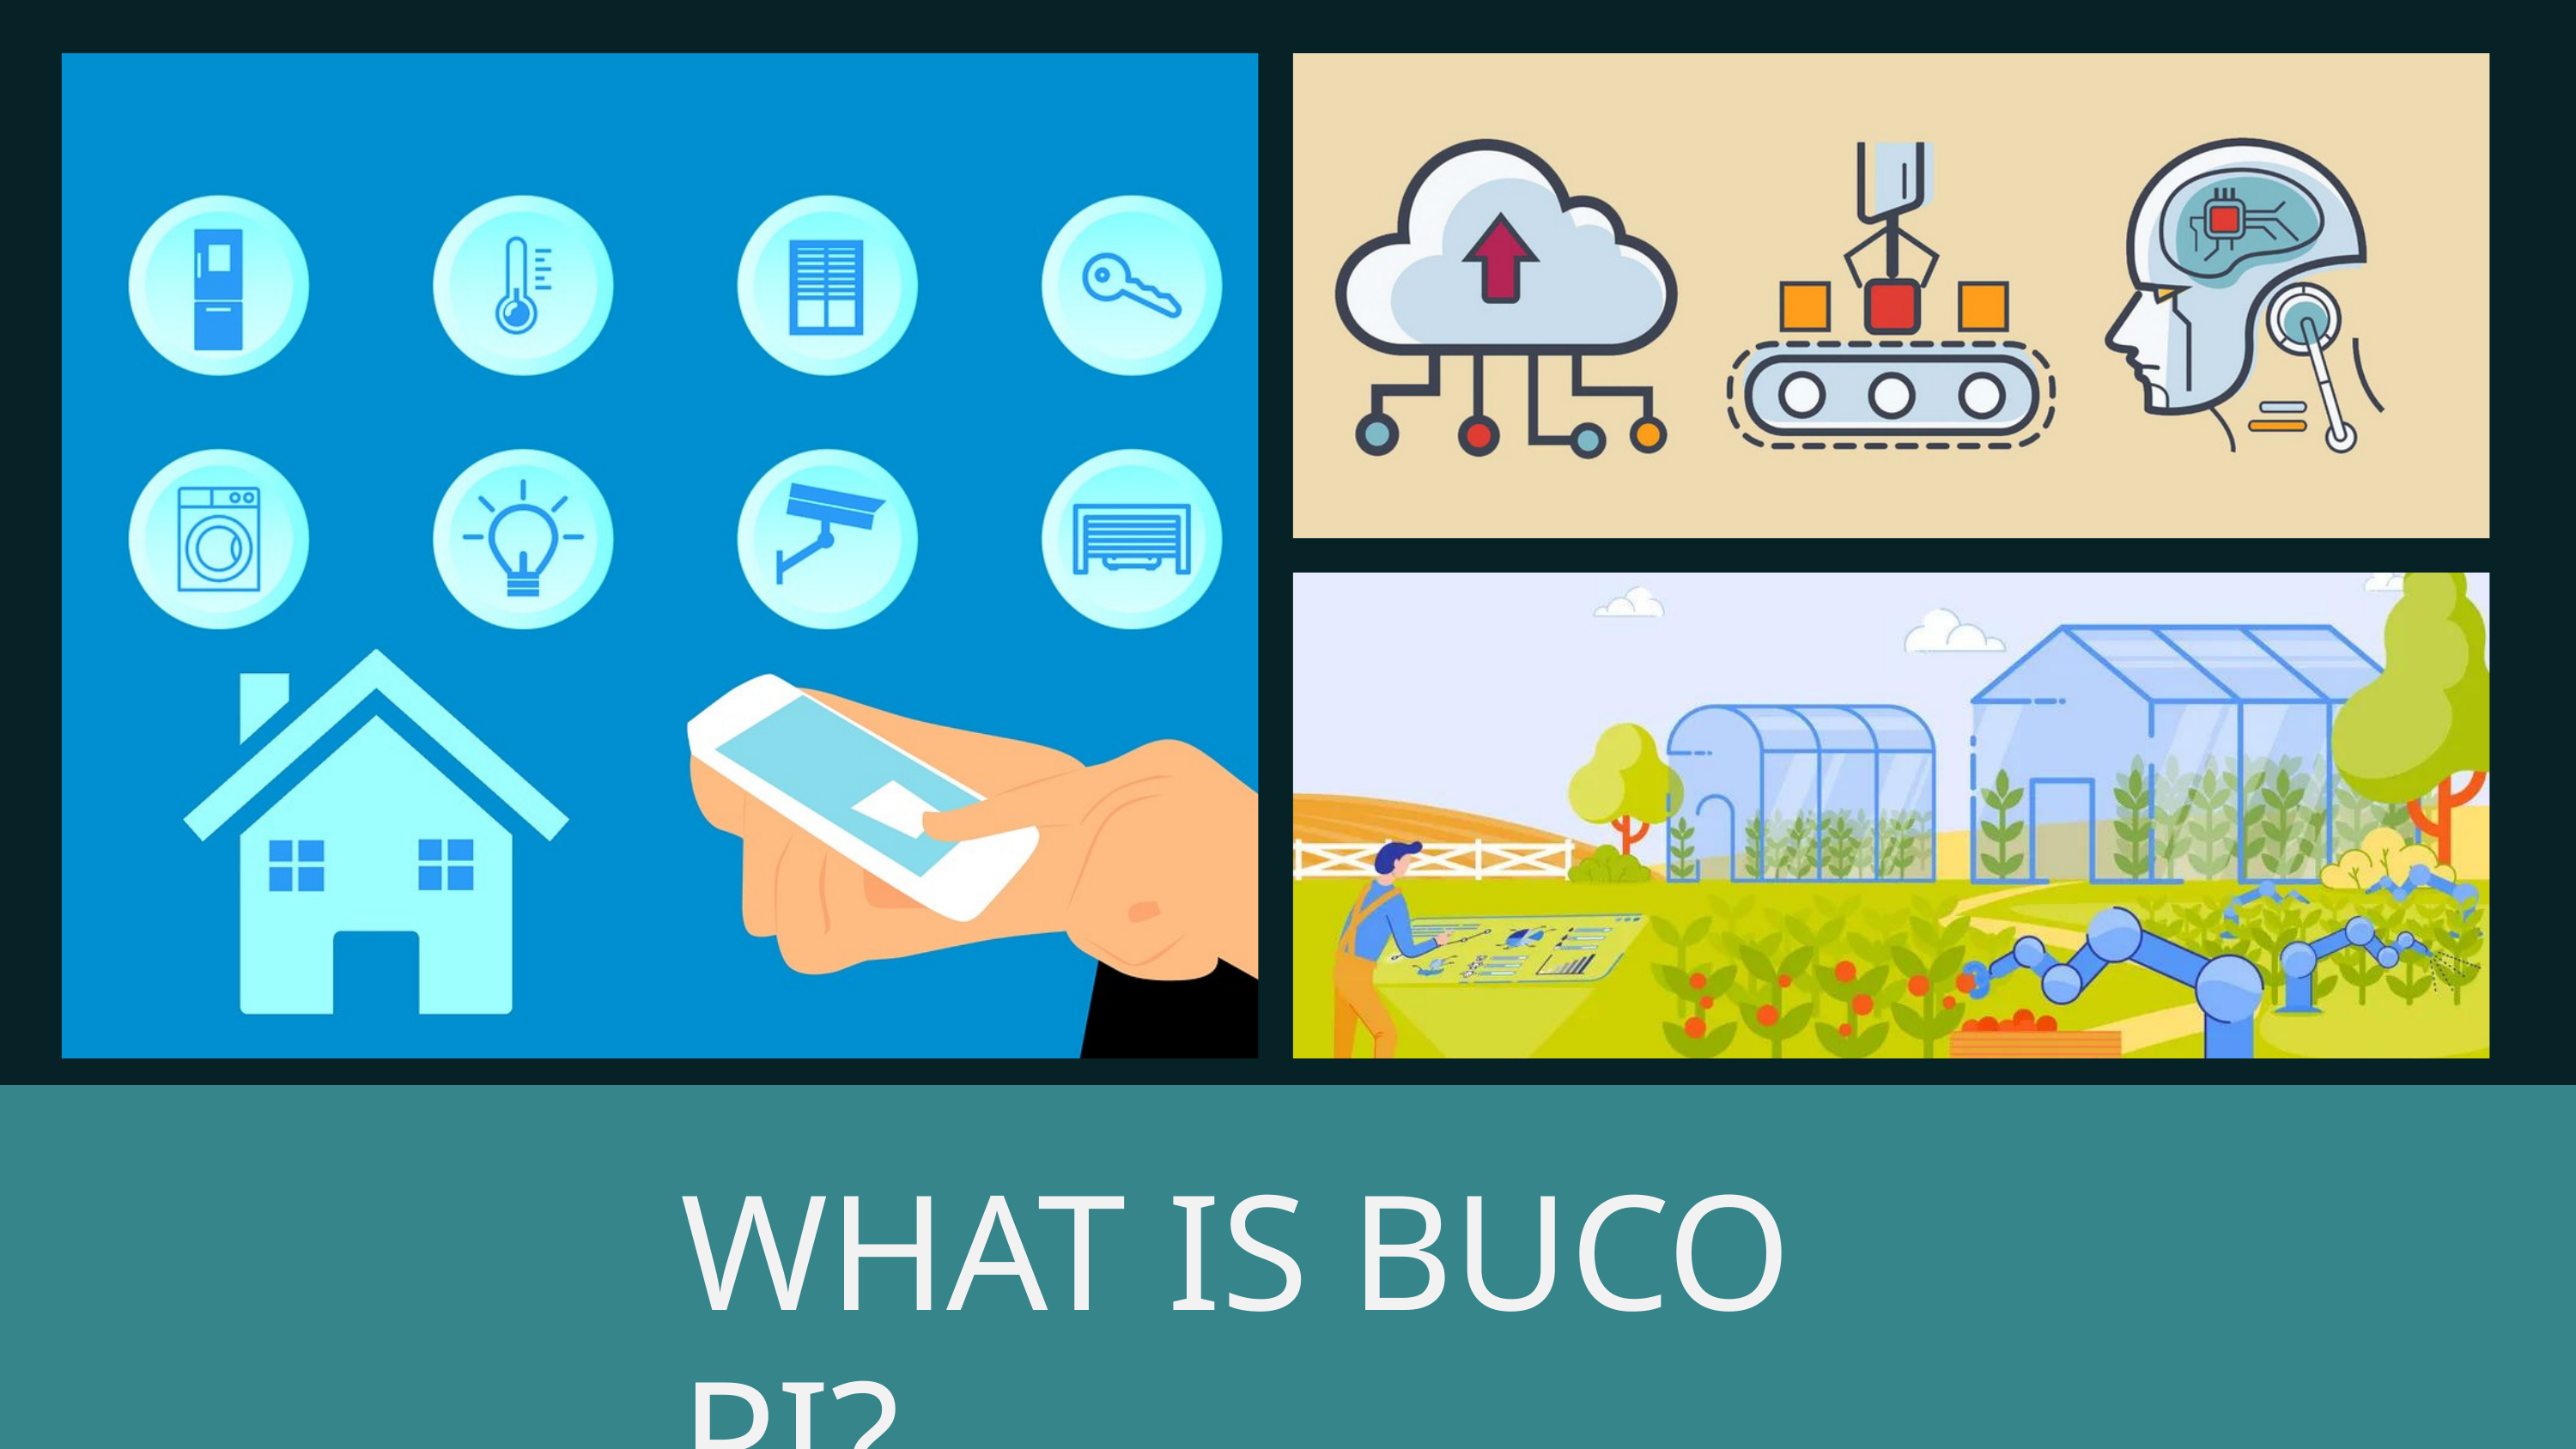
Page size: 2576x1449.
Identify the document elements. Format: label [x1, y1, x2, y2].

text_box [0, 1084, 2576, 1449]
text_box [61, 53, 2490, 1058]
